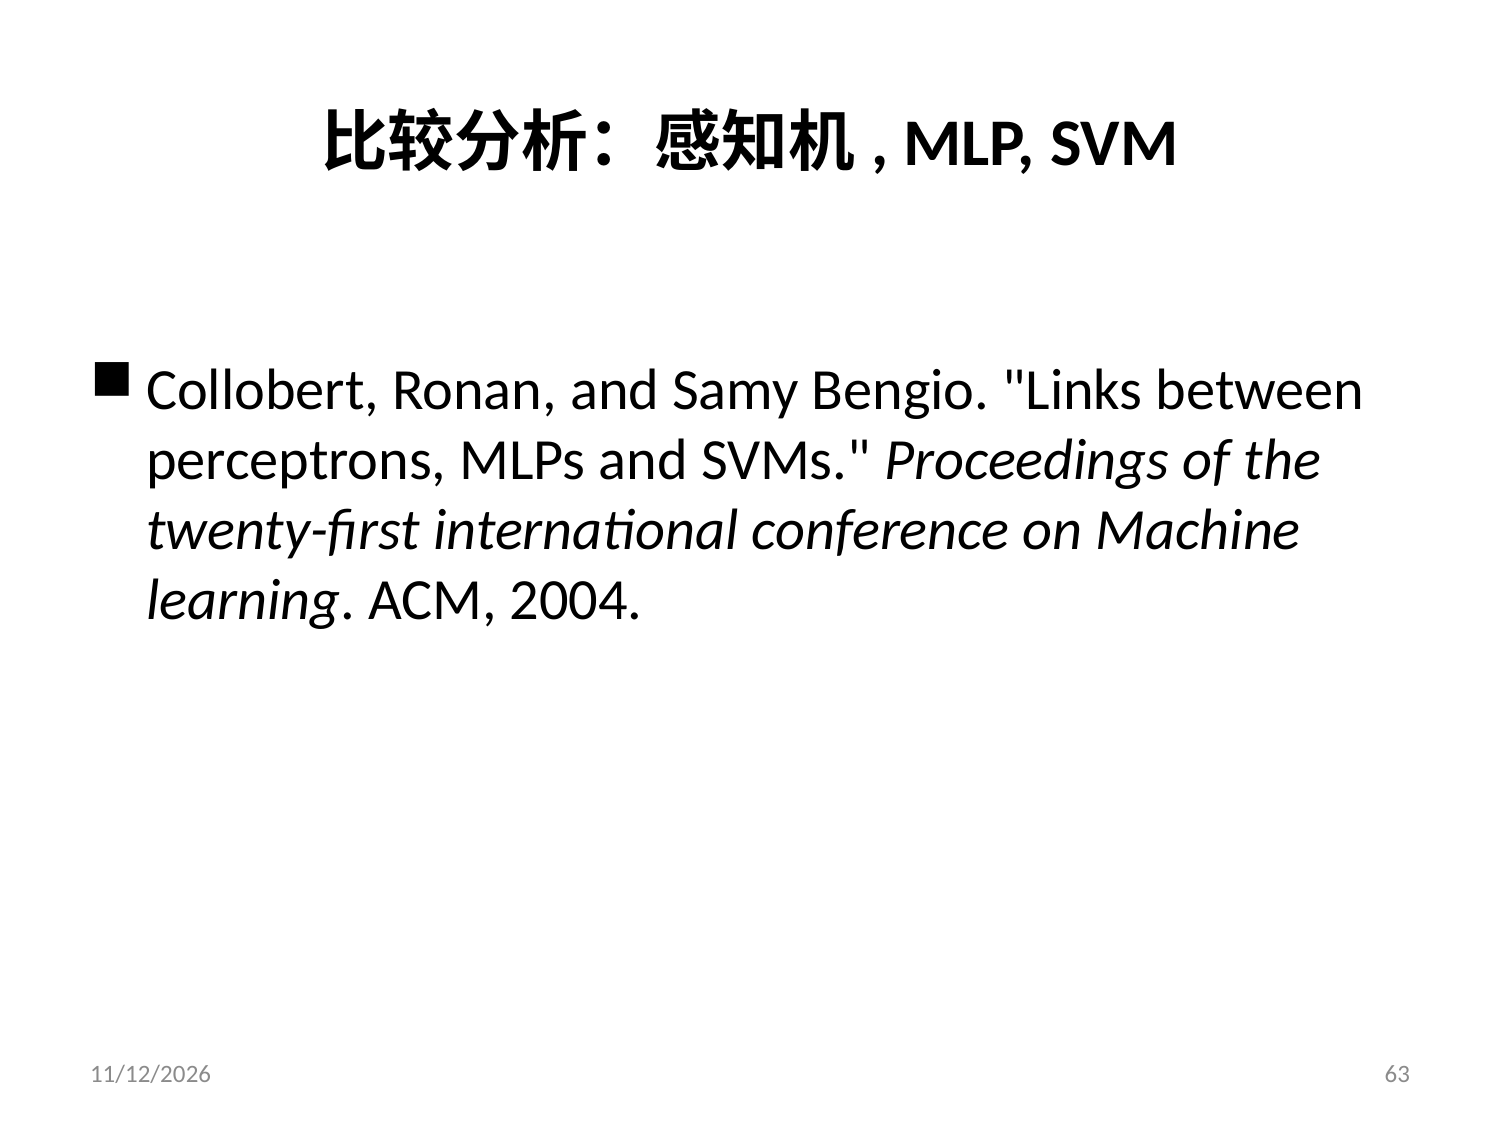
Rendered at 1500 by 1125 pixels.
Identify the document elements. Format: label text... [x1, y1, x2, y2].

title 比较分析：感知机, MLP, SVM [75, 45, 1425, 233]
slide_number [75, 1042, 425, 1103]
slide_number 63 [1074, 1042, 1425, 1103]
list Collobert, Ronan, and Samy Bengio. "Links between perceptrons, MLPs and SVMs." Proceedings of the twenty-first international conference on Machine learning. ACM, 2004. [75, 262, 1425, 1005]
